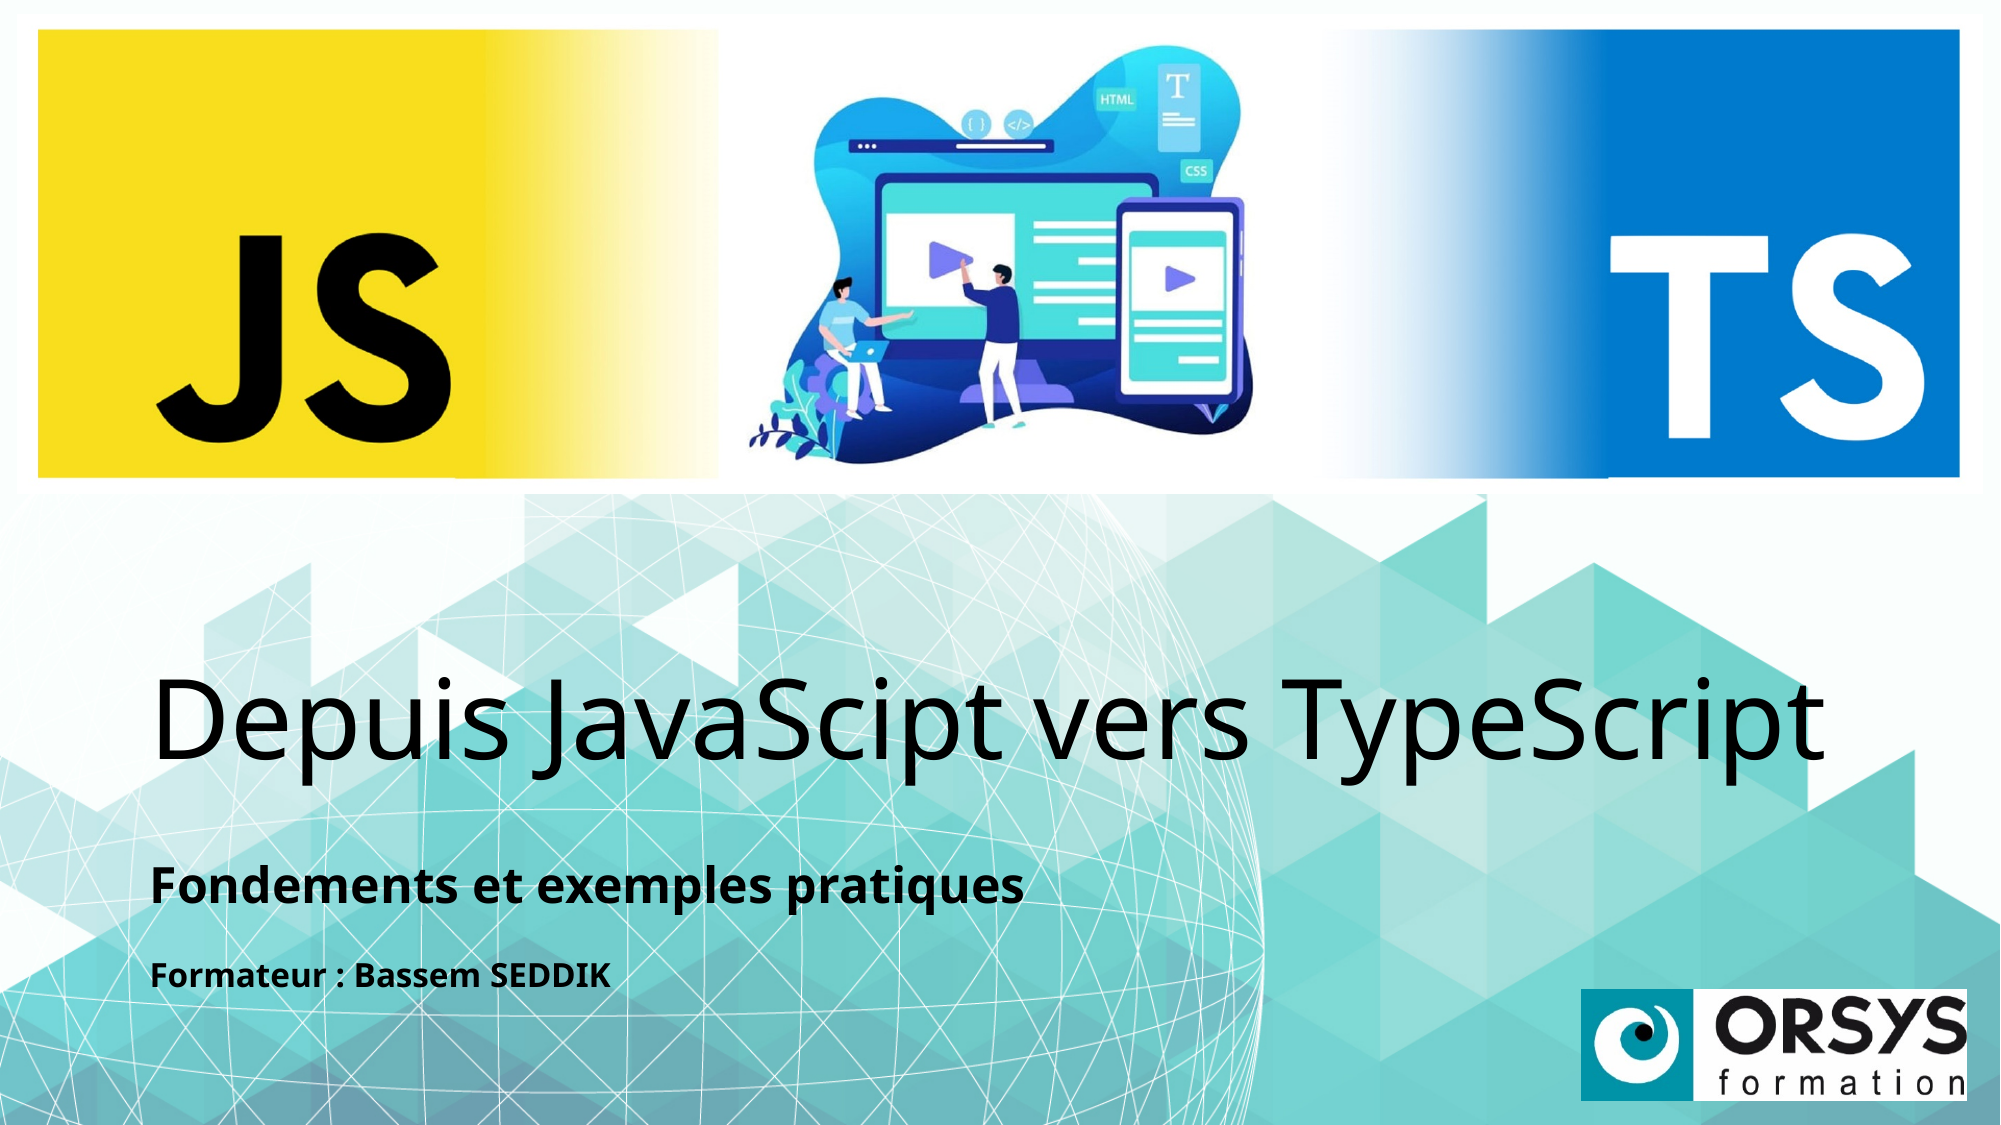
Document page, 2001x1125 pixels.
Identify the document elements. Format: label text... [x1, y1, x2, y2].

picture [0, 0, 2000, 1125]
title Depuis JavaScipt vers TypeScript [134, 572, 1860, 858]
subtitle Fondements et exemples pratiques Formateur : Bassem SEDDIK [134, 816, 1707, 1003]
